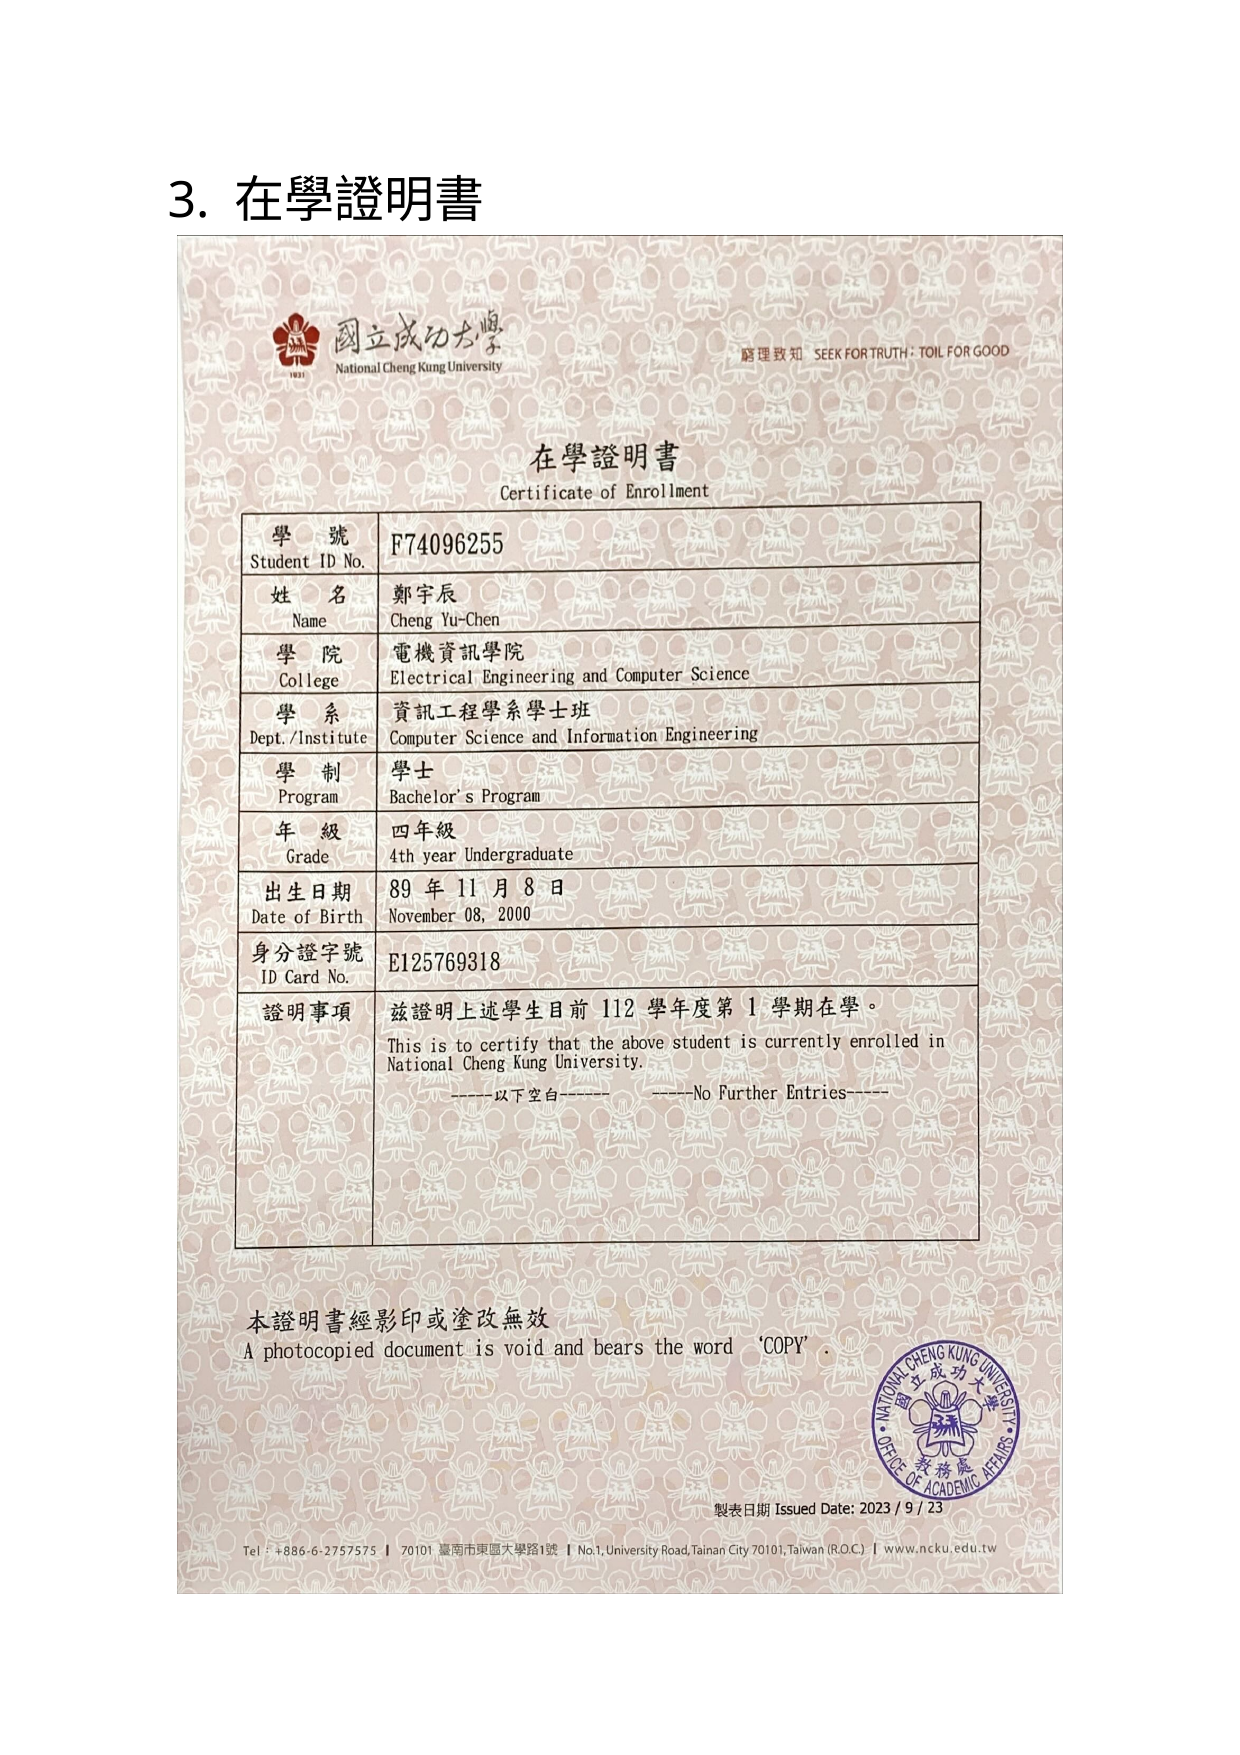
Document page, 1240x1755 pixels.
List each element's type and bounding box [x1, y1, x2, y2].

text_box [152, 159, 1087, 1595]
